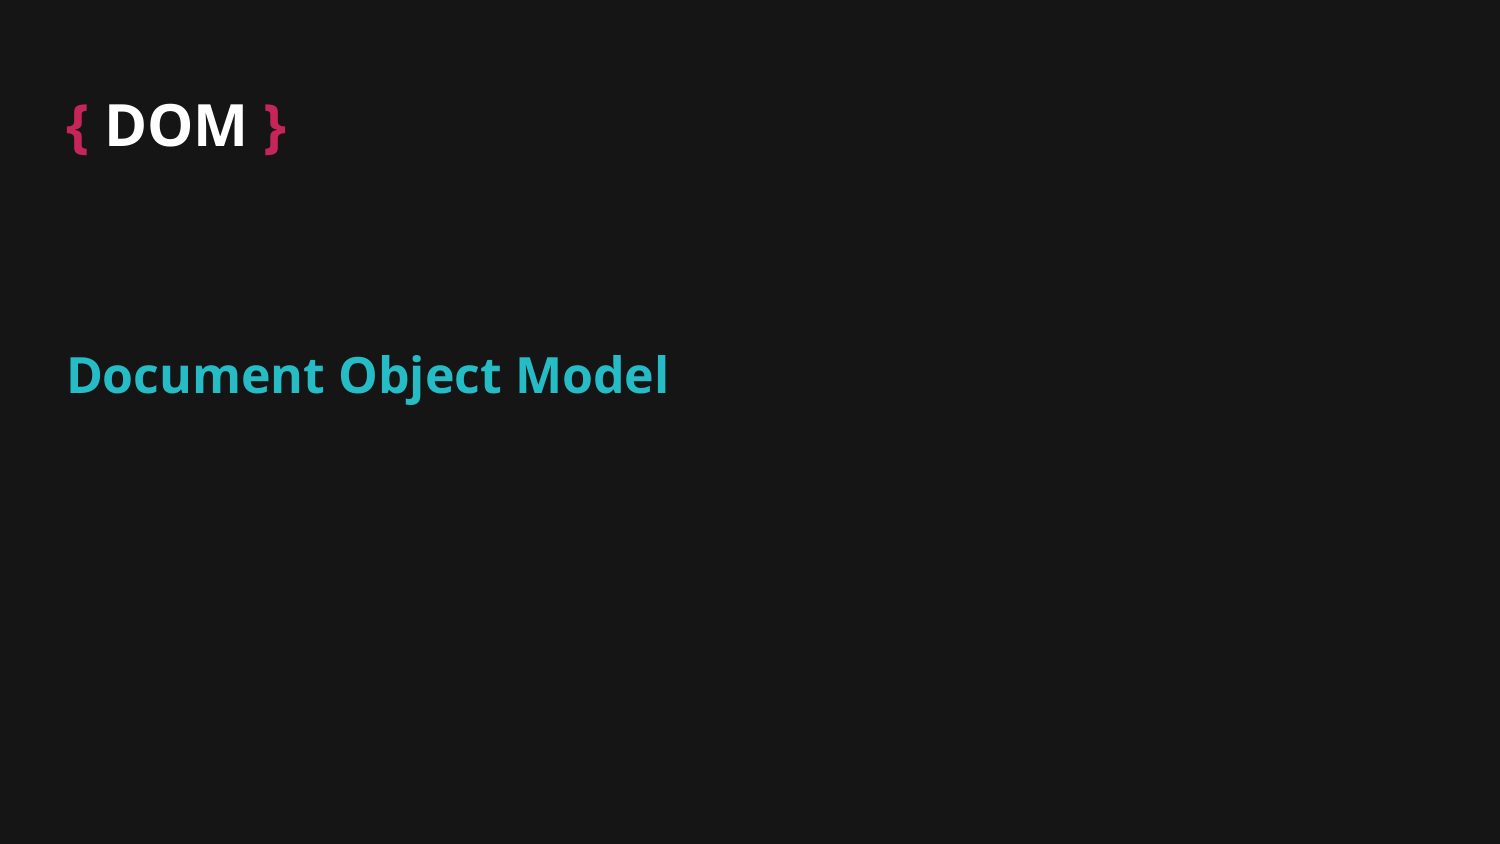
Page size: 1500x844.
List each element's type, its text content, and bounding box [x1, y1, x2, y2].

title { DOM } [51, 72, 1449, 167]
list Document Object Model [51, 319, 1356, 564]
